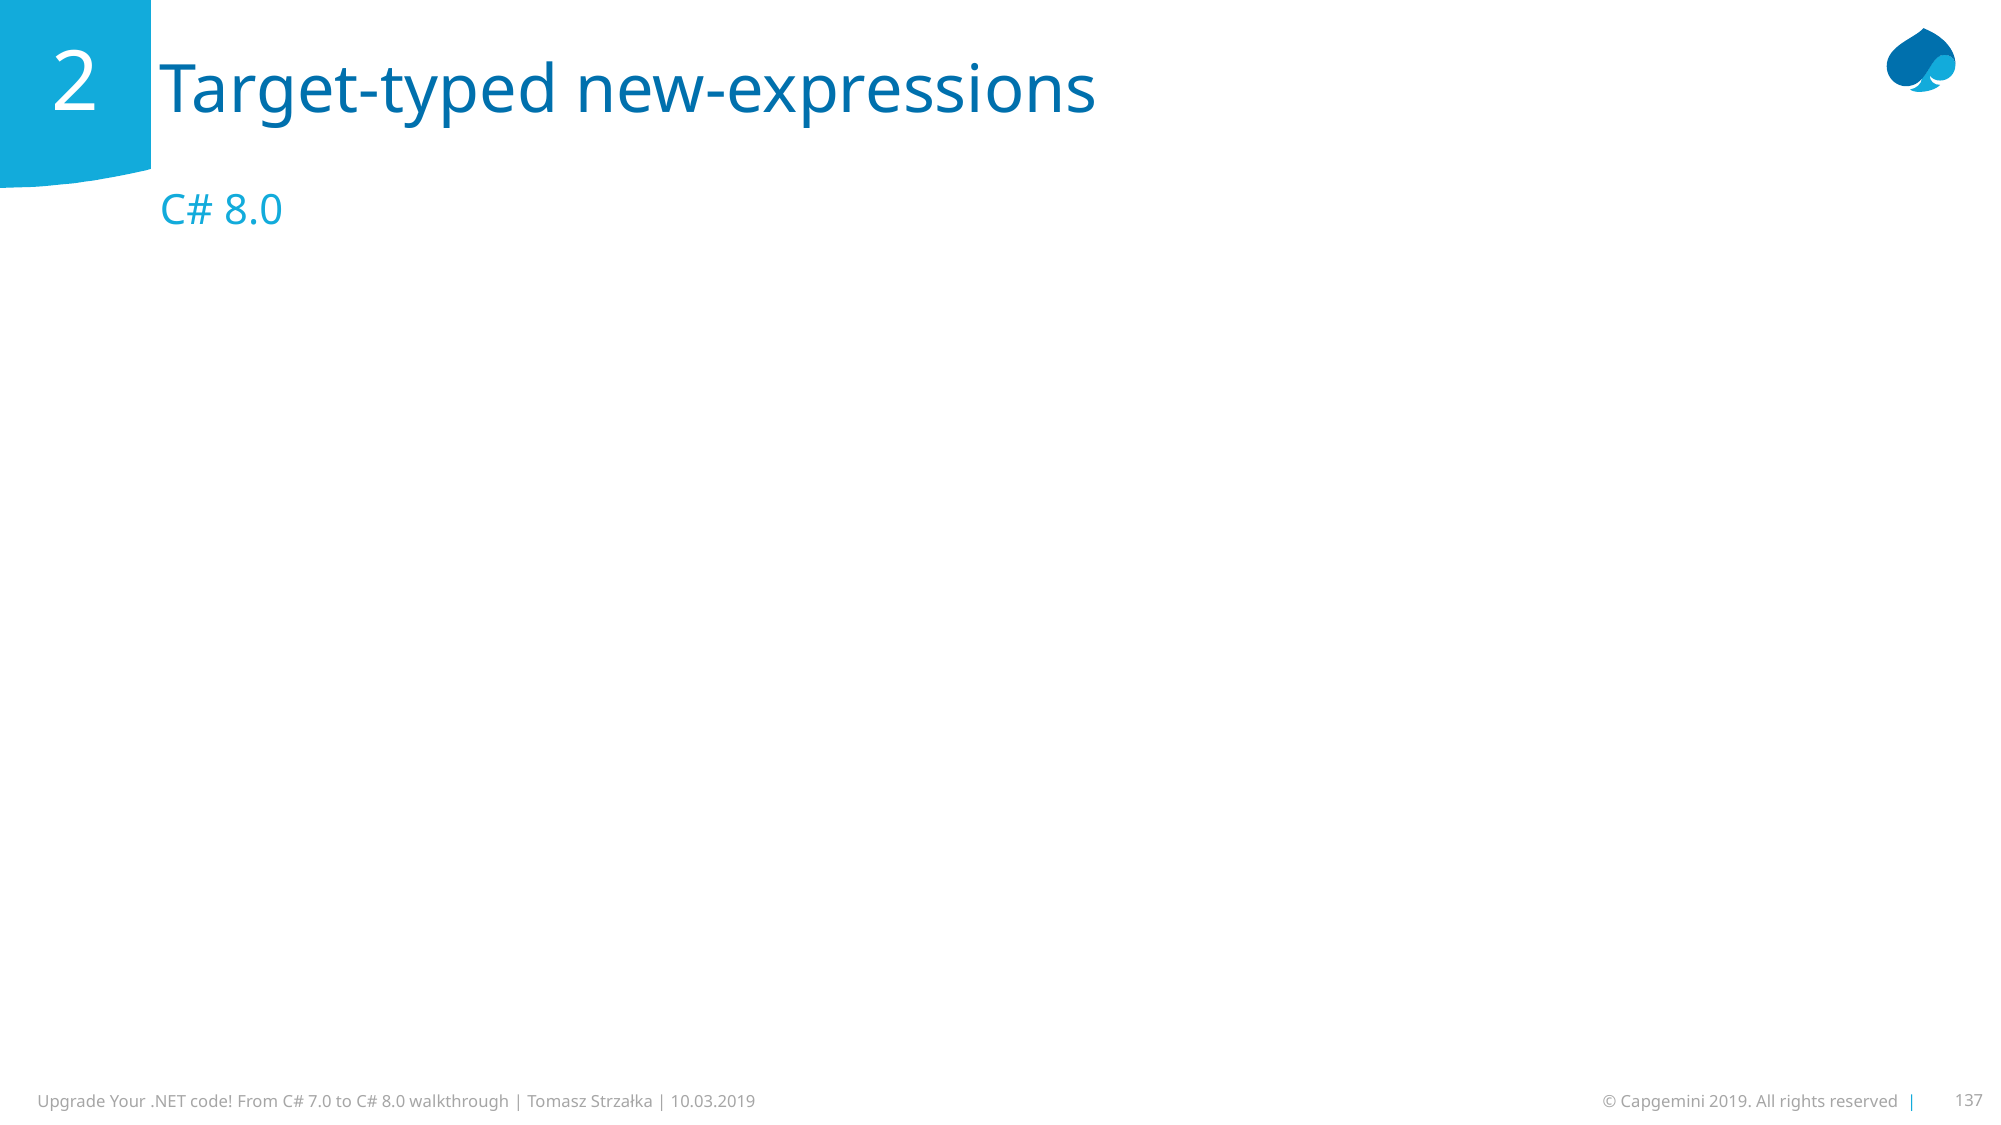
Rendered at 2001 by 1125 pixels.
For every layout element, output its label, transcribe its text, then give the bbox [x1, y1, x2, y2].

list C# 8.0 [159, 188, 1955, 272]
list 2 [0, 7, 150, 158]
title Target-typed new-expressions [159, 0, 1863, 182]
